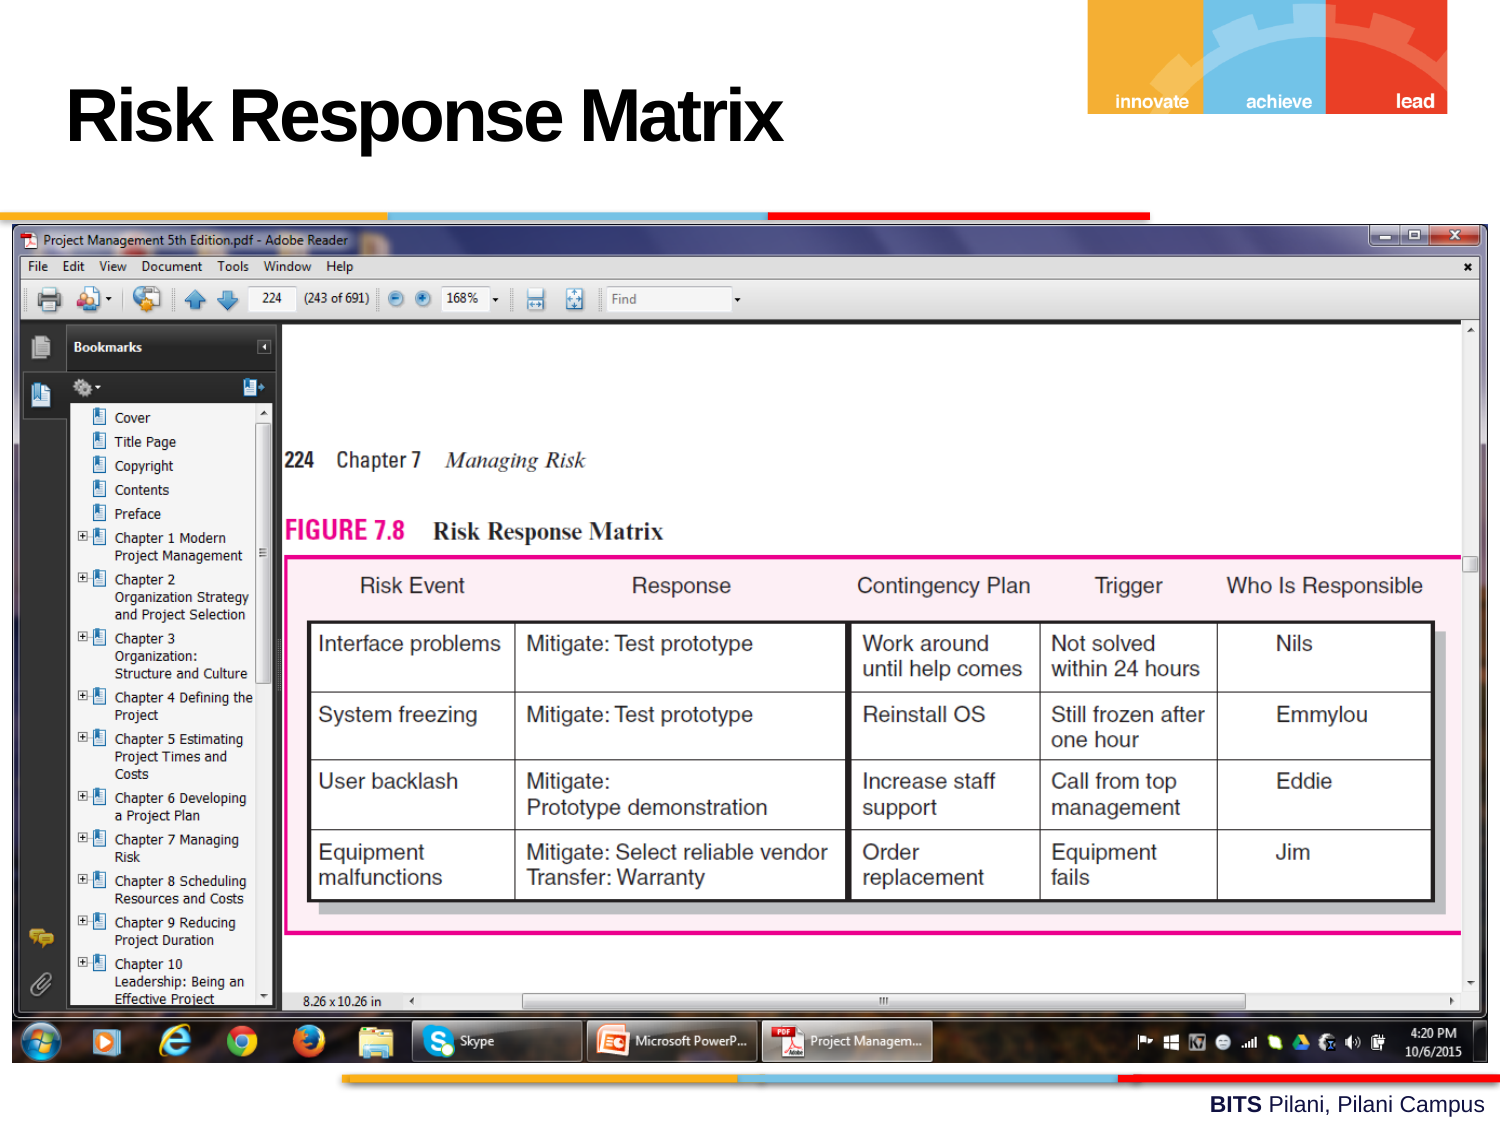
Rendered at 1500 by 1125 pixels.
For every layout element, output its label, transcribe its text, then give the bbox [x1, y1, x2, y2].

list Risk Response Matrix [50, 24, 1088, 213]
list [12, 224, 1488, 1063]
picture [1087, 0, 1448, 114]
